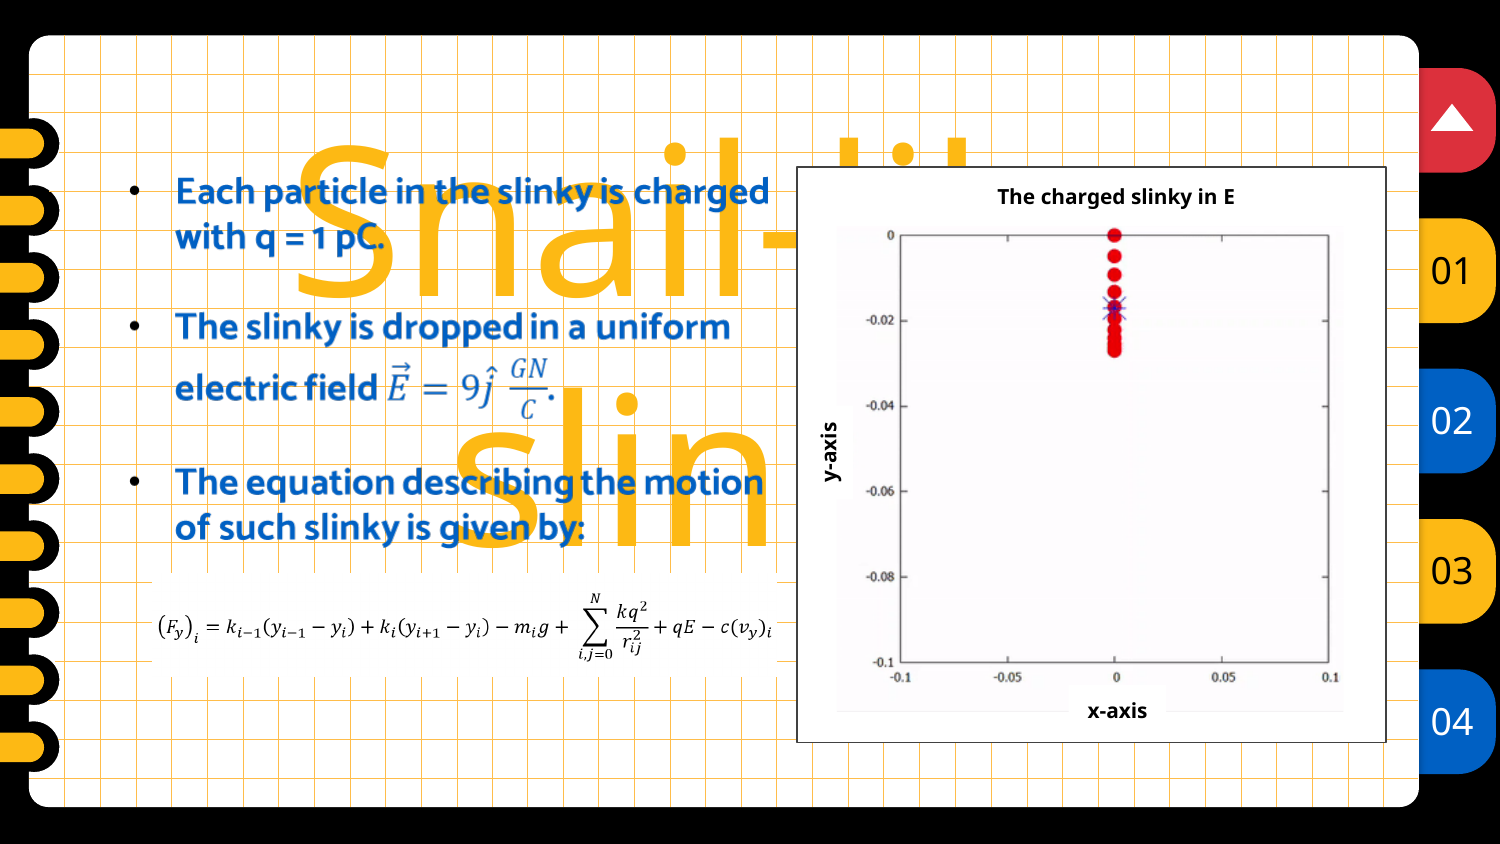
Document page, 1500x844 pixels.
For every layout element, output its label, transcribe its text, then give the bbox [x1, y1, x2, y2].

text_box [113, 166, 795, 566]
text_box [796, 166, 1387, 743]
title Snail-like slinky [124, 72, 1324, 166]
picture [152, 572, 778, 677]
